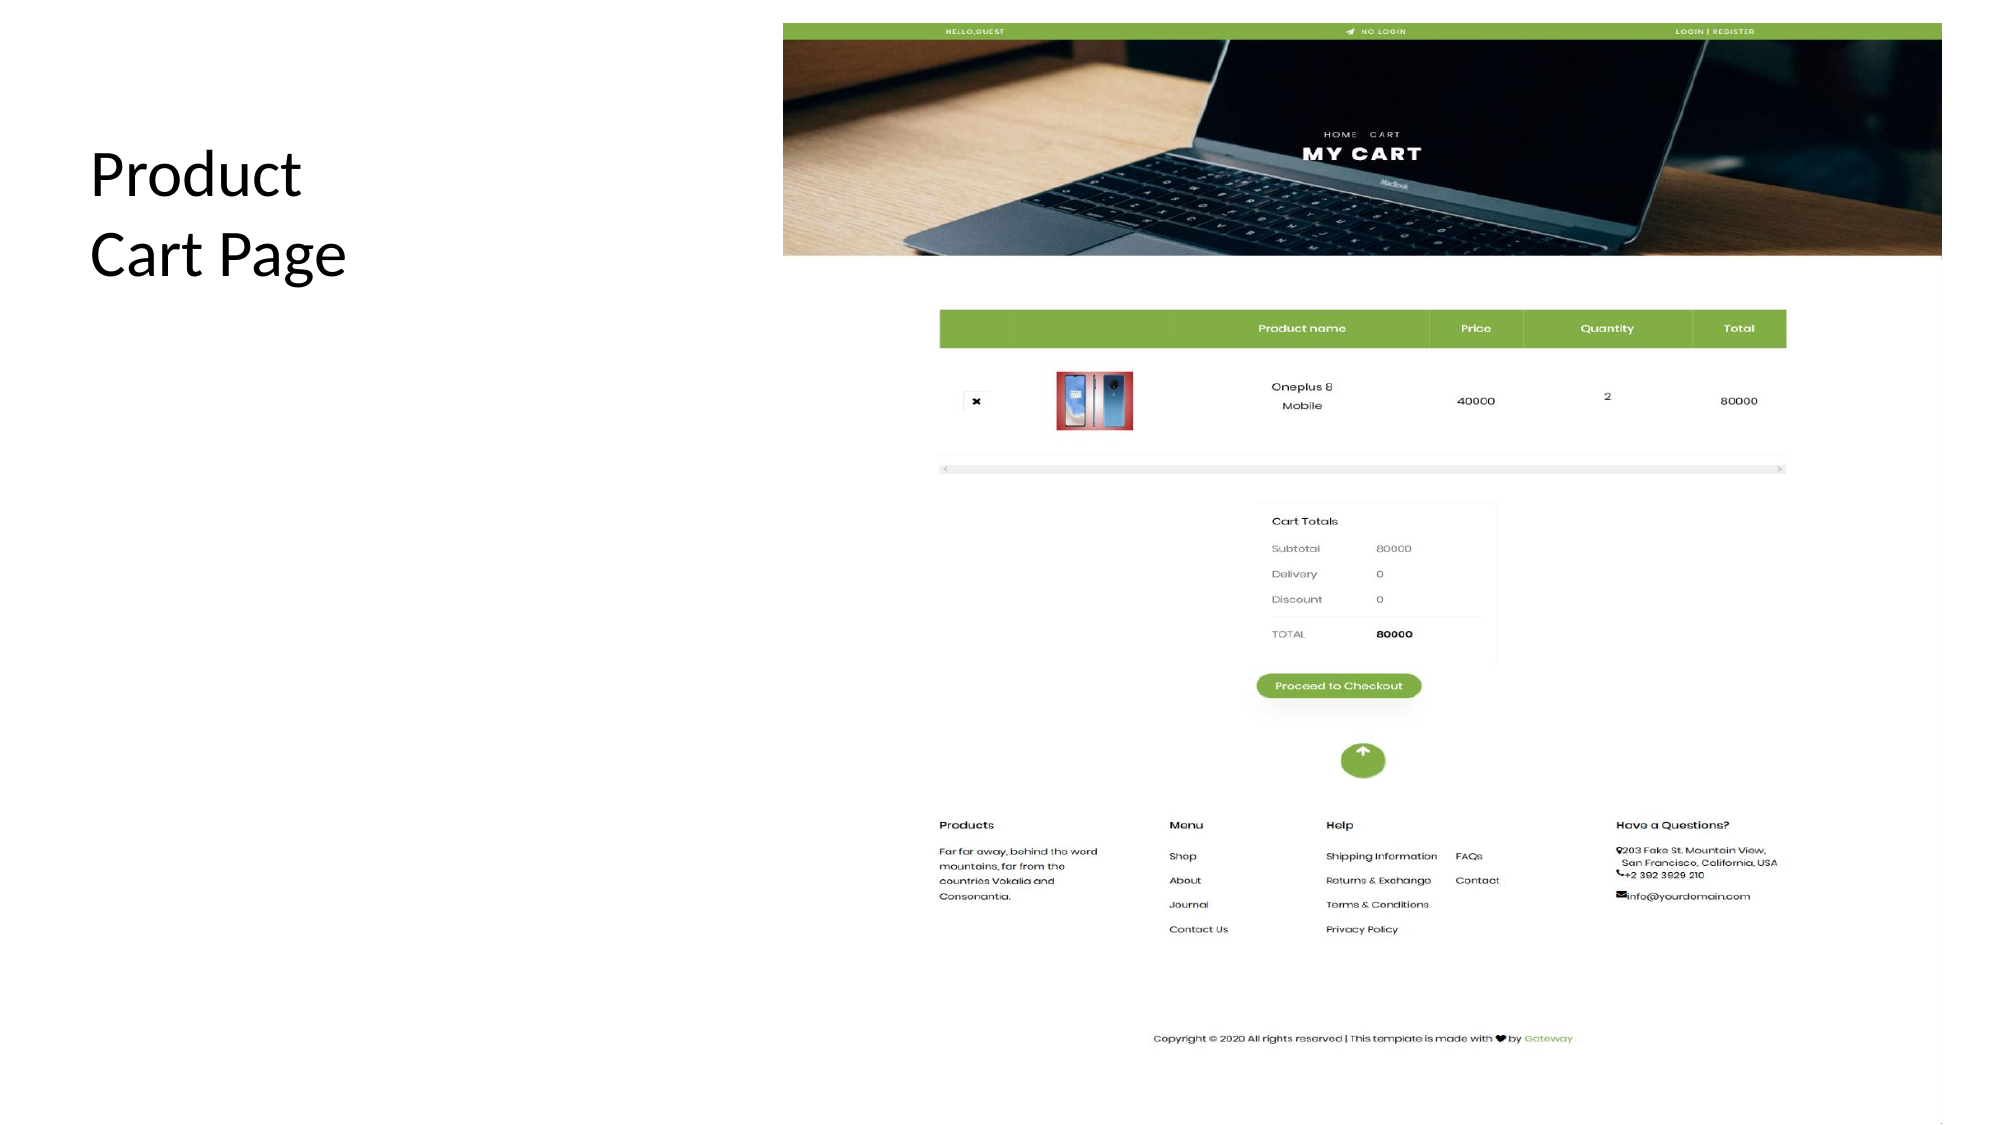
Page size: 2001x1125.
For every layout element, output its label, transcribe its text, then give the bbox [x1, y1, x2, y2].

picture [783, 23, 1942, 1125]
text_box Product Cart Page [76, 122, 446, 298]
